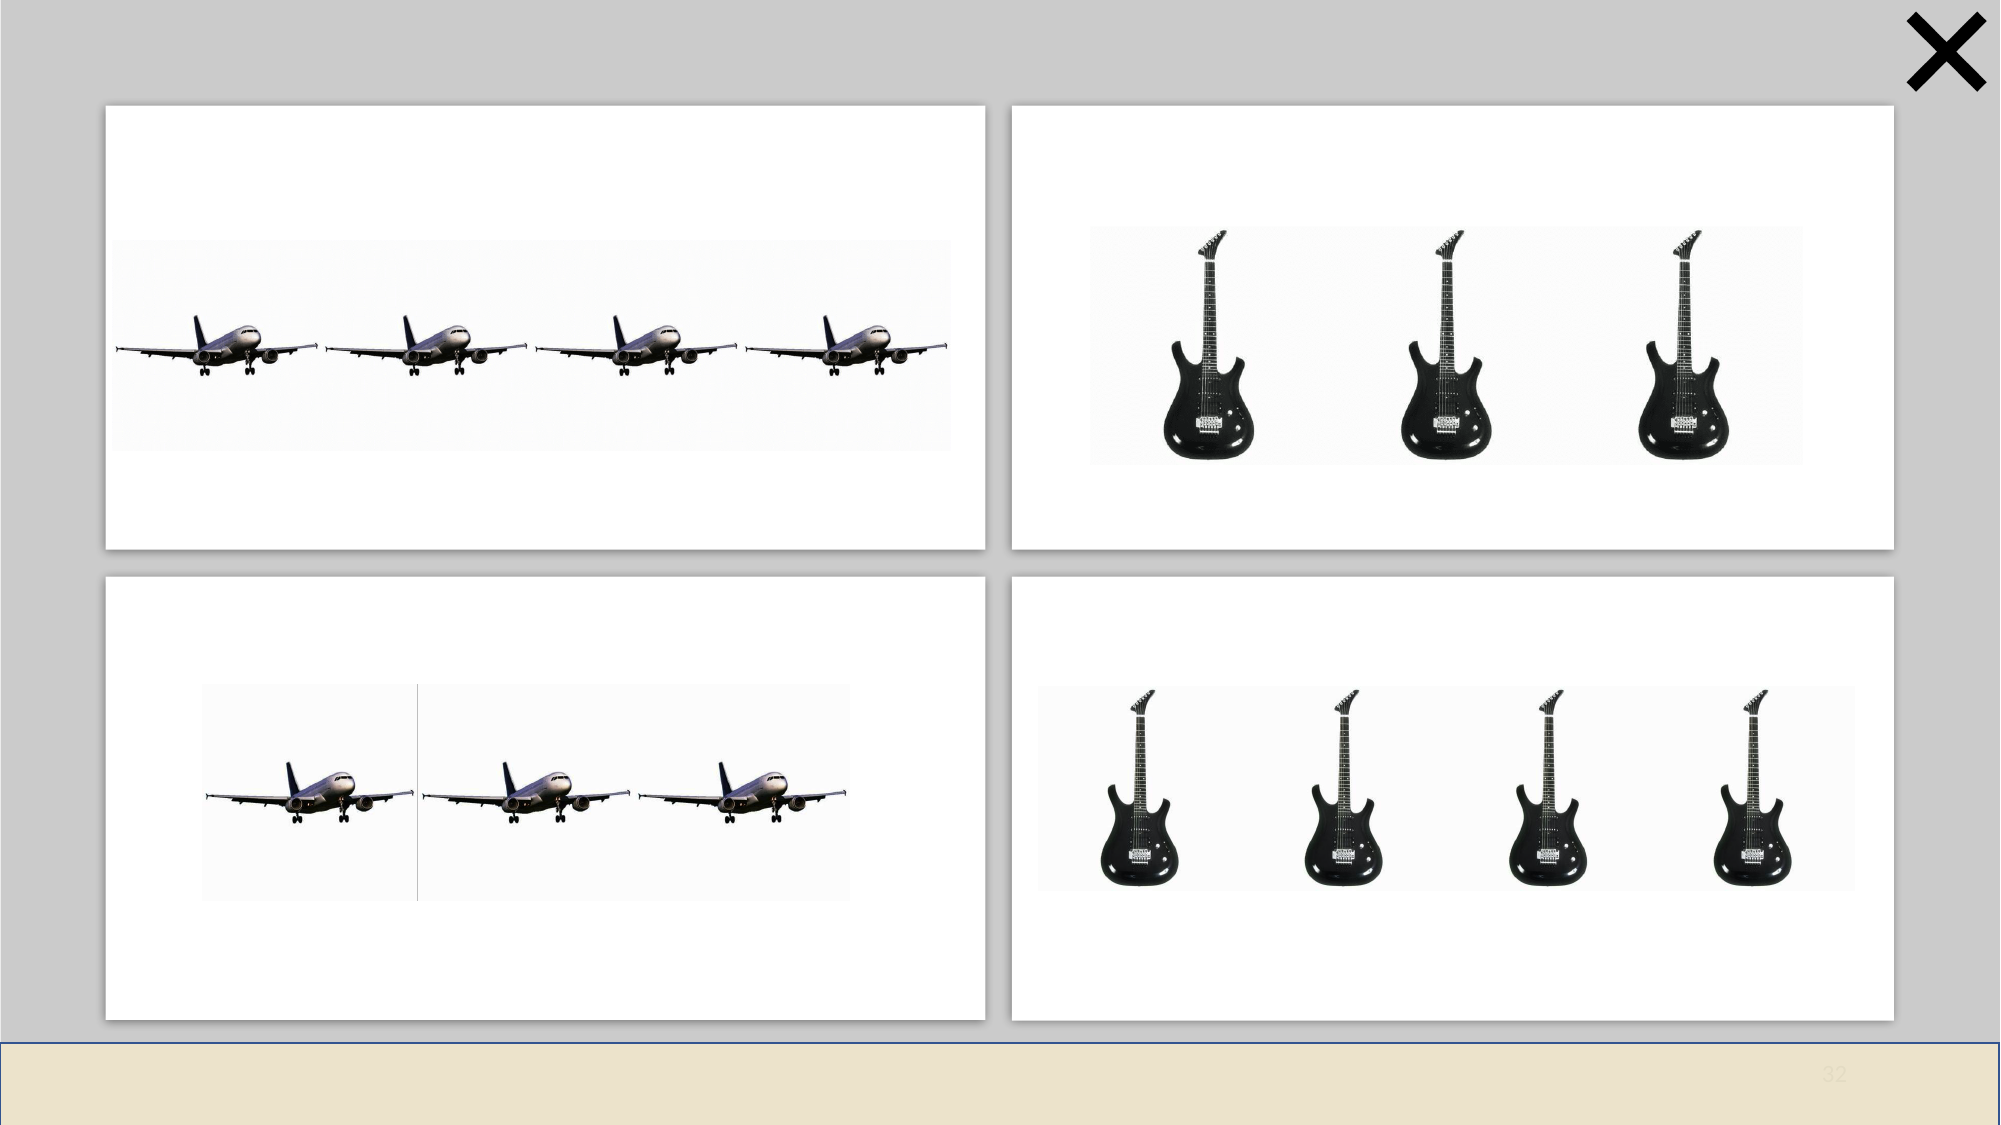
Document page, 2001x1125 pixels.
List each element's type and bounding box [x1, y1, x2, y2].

text_box [104, 104, 986, 551]
picture [1090, 226, 1804, 465]
text_box [1011, 104, 1895, 551]
picture [112, 240, 952, 451]
text_box [104, 576, 986, 1021]
picture [1037, 686, 1856, 891]
picture [1892, 0, 2000, 106]
picture [202, 684, 850, 901]
text_box [1011, 576, 1895, 1022]
text_box [0, 1042, 2000, 1125]
text_box [0, 0, 2000, 1042]
